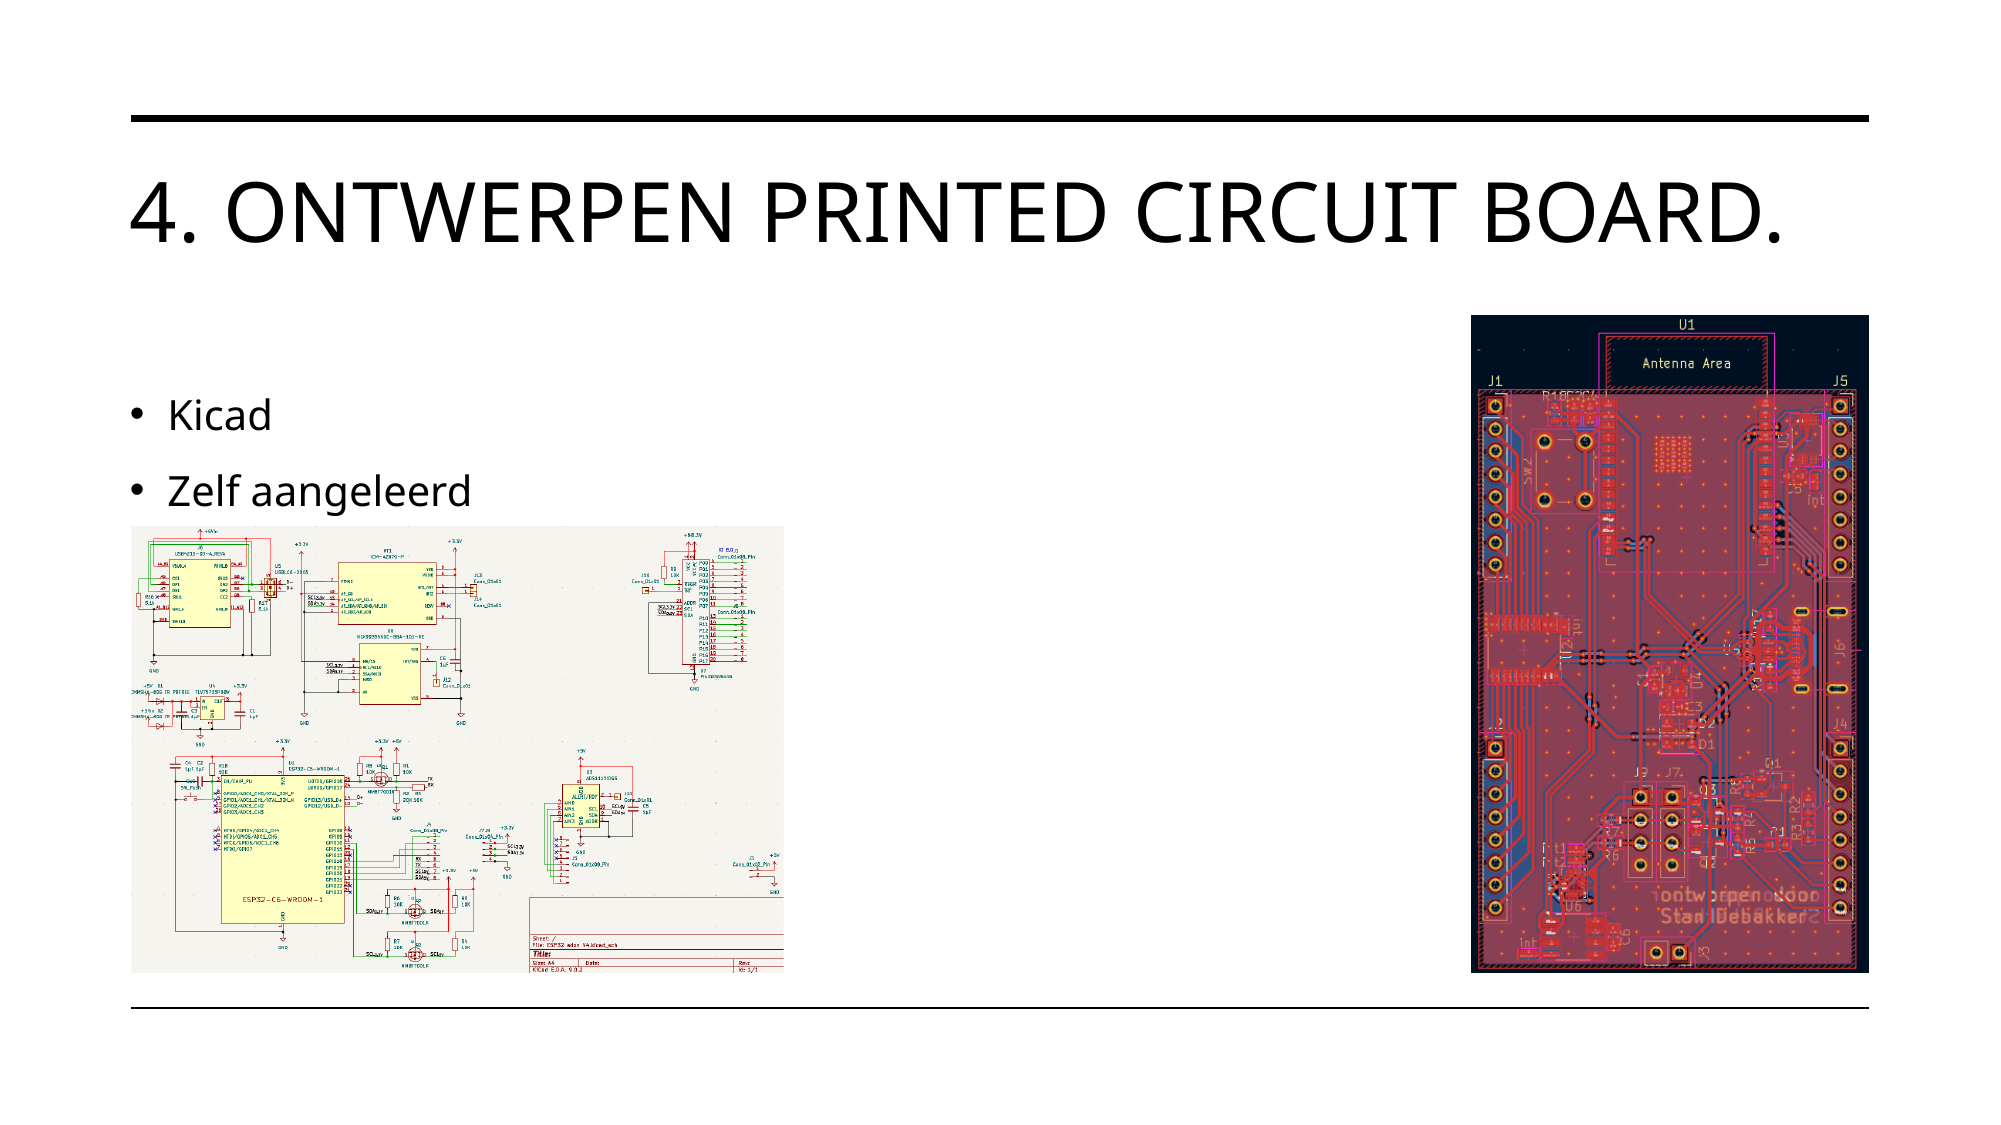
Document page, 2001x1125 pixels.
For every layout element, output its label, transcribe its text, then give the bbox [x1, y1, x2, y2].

list Kicad Zelf aangeleerd [114, 376, 1471, 973]
picture [1471, 315, 1869, 973]
picture [131, 526, 784, 973]
title 4. Ontwerpen Printed Circuit board. [114, 151, 1869, 376]
